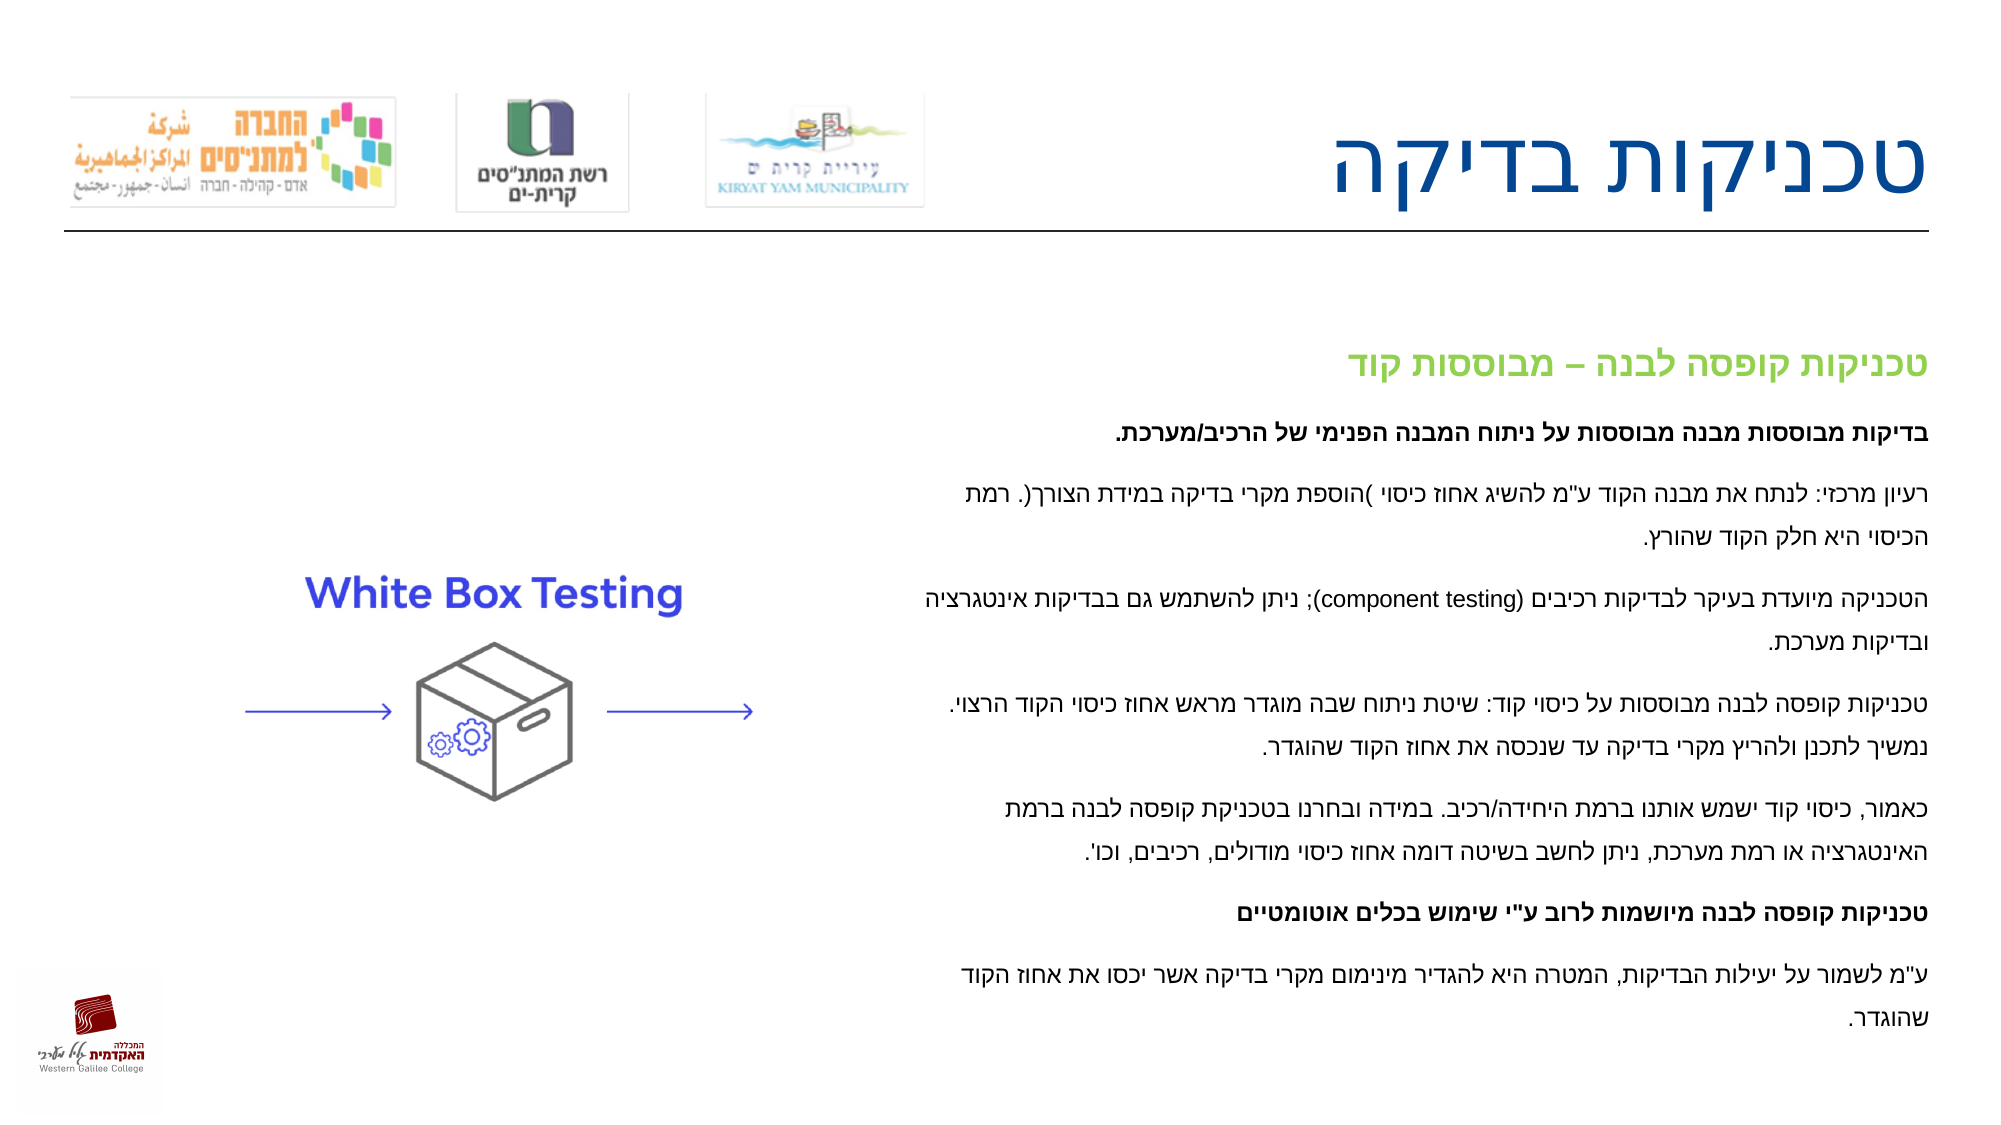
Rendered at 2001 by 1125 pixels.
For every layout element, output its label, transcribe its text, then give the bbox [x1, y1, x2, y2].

title טכניקות בדיקה [64, 55, 1930, 221]
picture [195, 523, 799, 830]
picture [70, 93, 925, 213]
picture [18, 970, 164, 1116]
text_box טכניקות קופסה לבנה – מבוססות קוד בדיקות מבוססות מבנה מבוססות על ניתוח המבנה הפנימי של הרכיב/מערכת. רעיון מרכזי: לנתח את מבנה הקוד ע"מ להשיג אחוז כיסוי )הוספת מקרי בדיקה במידת הצורך(. רמת הכיסוי היא חלק הקוד שהורץ. הטכניקה מיועדת בעיקר לבדיקות רכיבים (component testing); ניתן להשתמש גם בבדיקות אינטגרציה ובדיקות מערכת. טכניקות קופסה לבנה מבוססות על כיסוי קוד: שיטת ניתוח שבה מוגדר מראש אחוז כיסוי הקוד הרצוי. נמשיך לתכנן ולהריץ מקרי בדיקה עד שנכסה את אחוז הקוד שהוגדר. כאמור, כיסוי קוד ישמש אותנו ברמת היחידה/רכיב. במידה ובחרנו בטכניקת קופסה לבנה ברמת האינטגרציה או רמת מערכת, ניתן לחשב בשיטה דומה אחוז כיסוי מודולים, רכיבים, וכו'. טכניקות קופסה לבנה מיושמות לרוב ע"י שימוש בכלים אוטומטיים ע"מ לשמור על יעילות הבדיקות, המטרה היא להגדיר מינימום מקרי בדיקה אשר יכסו את אחוז הקוד שהוגדר. [924, 309, 1930, 1043]
